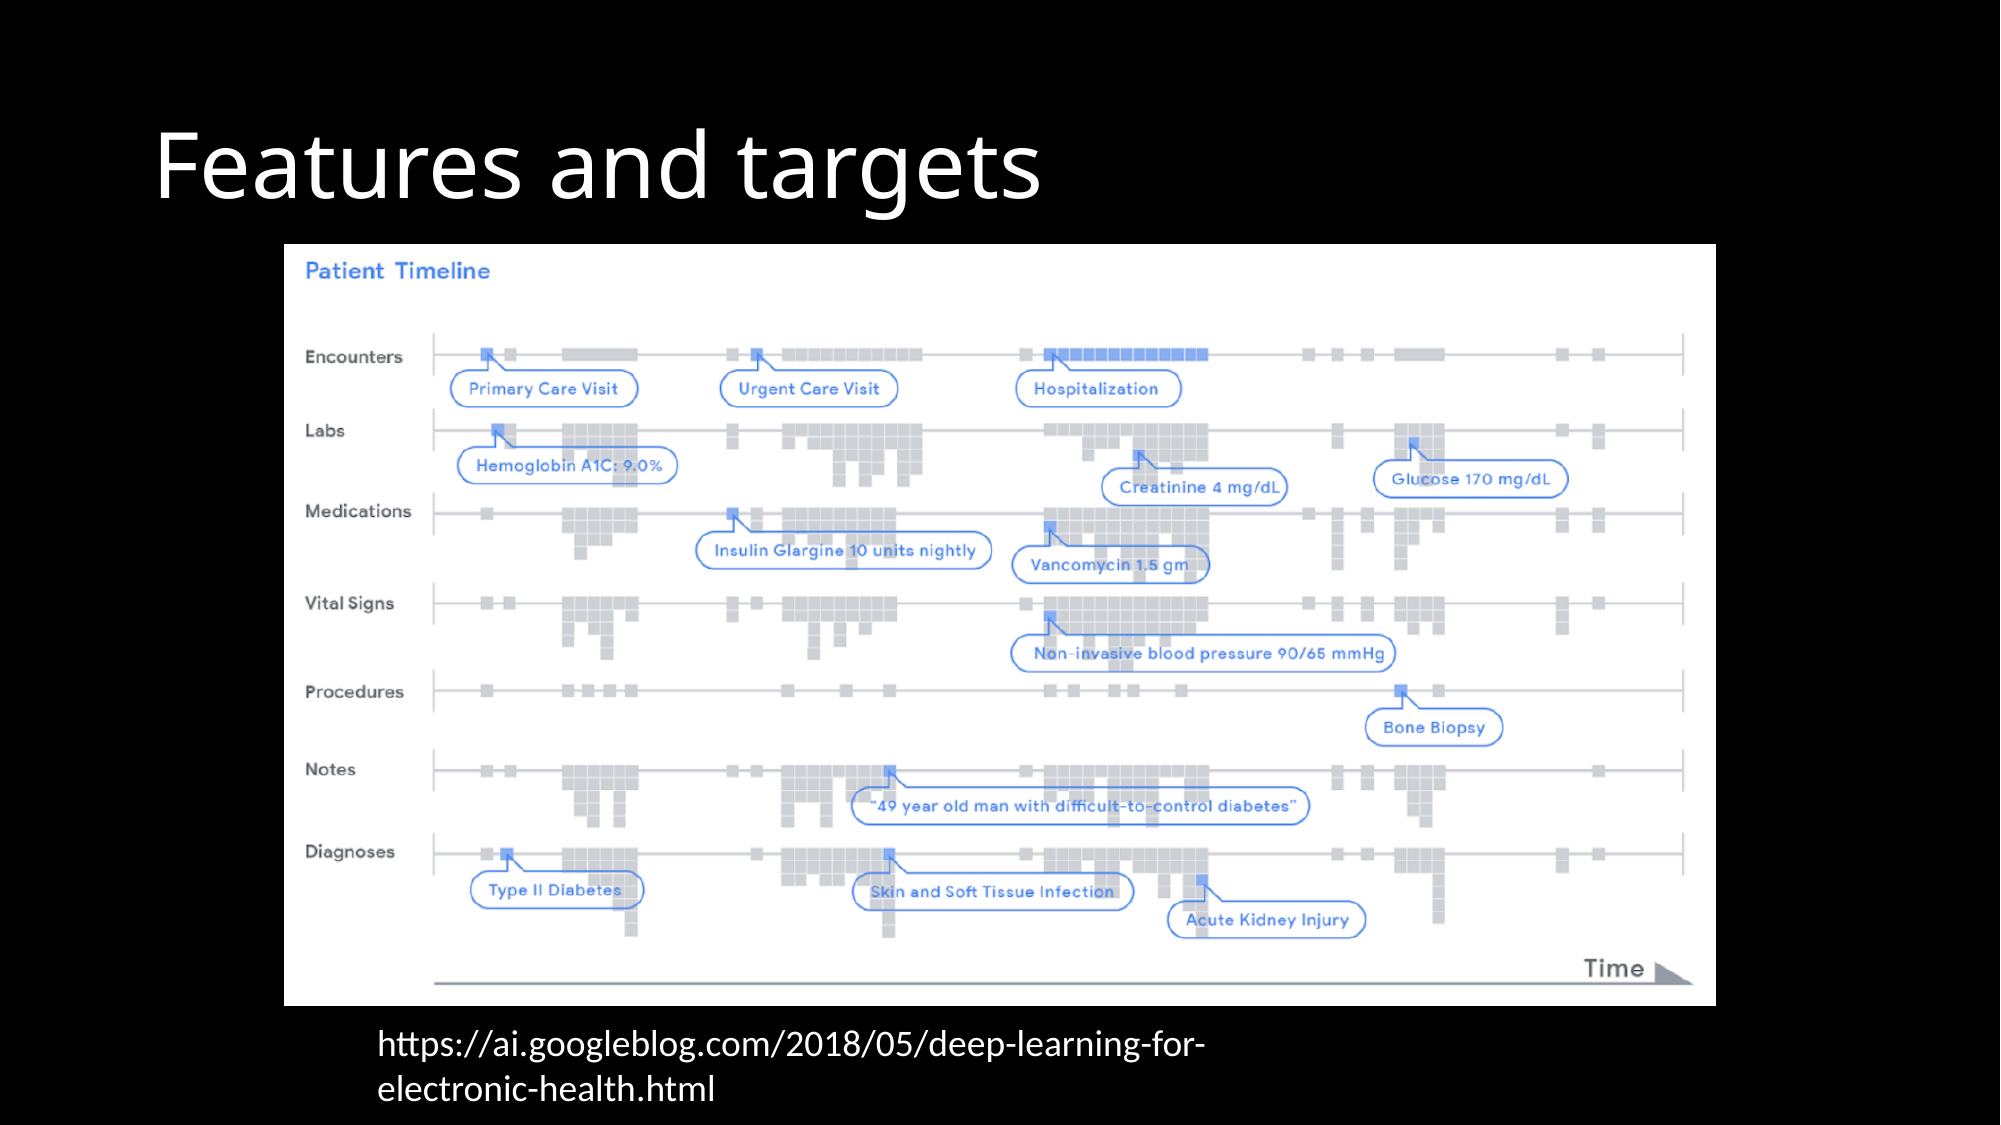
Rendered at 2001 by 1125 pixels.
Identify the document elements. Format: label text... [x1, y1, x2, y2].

title Features and targets [137, 59, 1863, 278]
text_box https://ai.googleblog.com/2018/05/deep-learning-for-electronic-health.html [362, 1012, 1363, 1117]
picture [284, 244, 1716, 1006]
